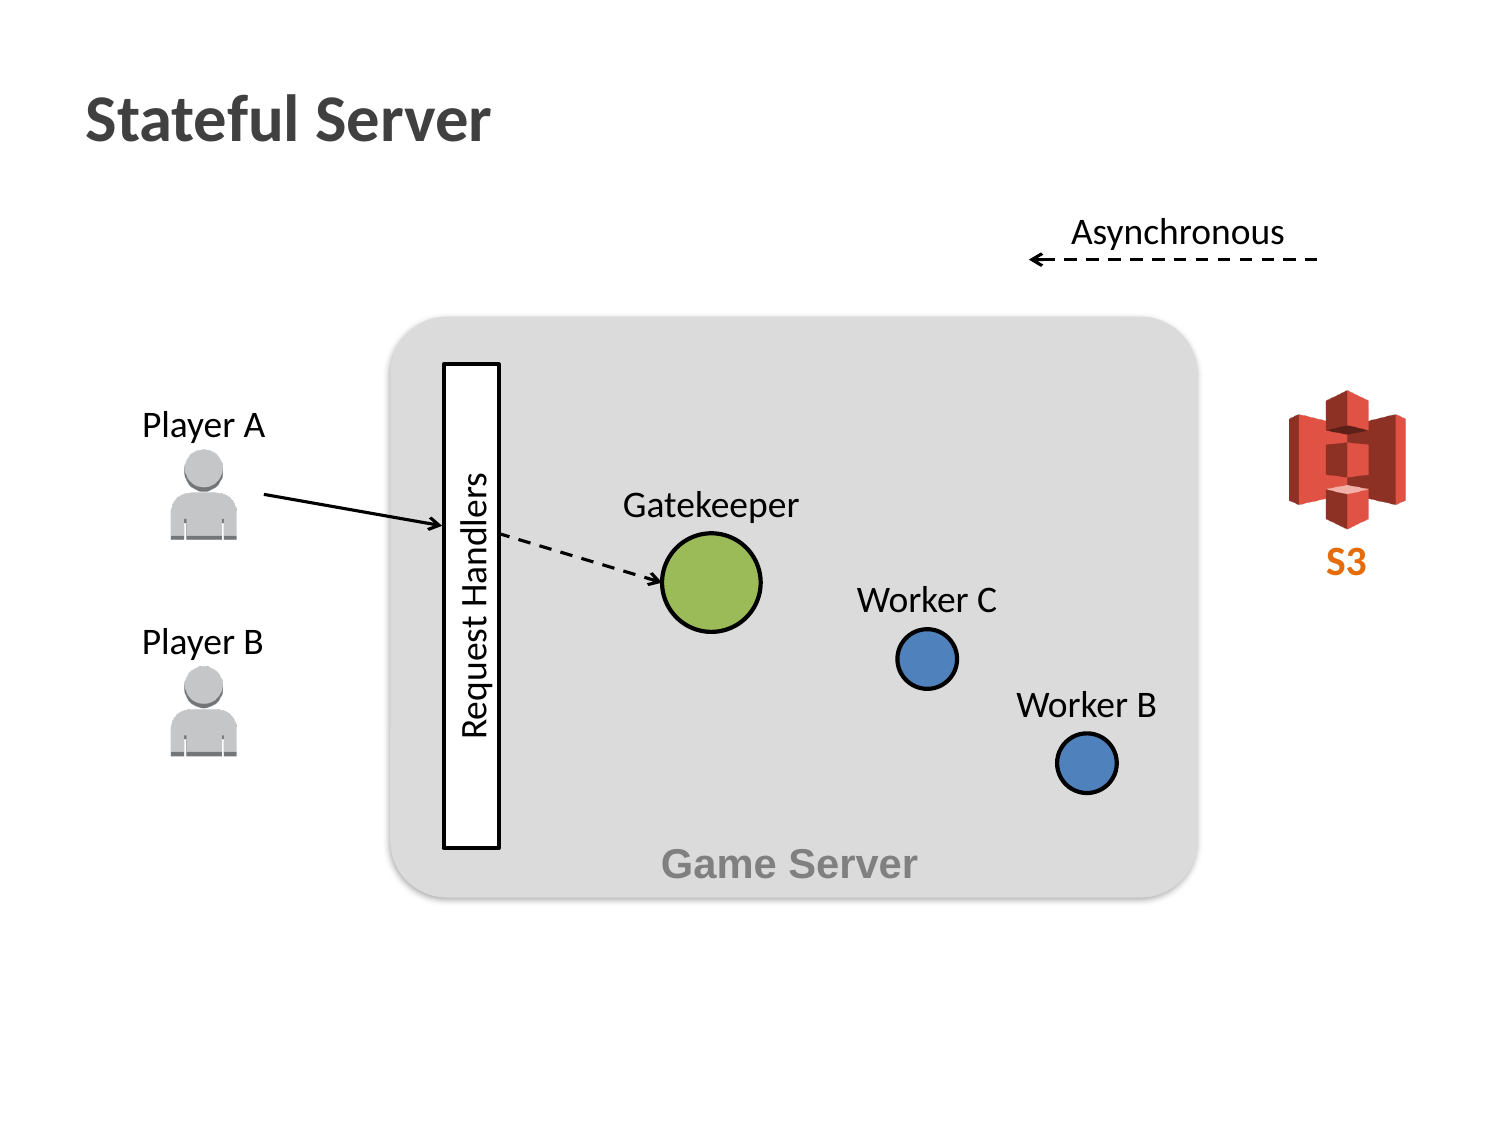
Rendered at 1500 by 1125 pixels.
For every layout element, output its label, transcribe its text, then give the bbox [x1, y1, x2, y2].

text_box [839, 567, 1015, 690]
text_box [999, 671, 1175, 794]
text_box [1028, 199, 1318, 261]
title Stateful Server [70, 67, 1421, 155]
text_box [390, 316, 1198, 898]
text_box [606, 471, 817, 633]
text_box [263, 494, 443, 527]
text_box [126, 392, 282, 555]
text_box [126, 609, 281, 772]
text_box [497, 532, 663, 583]
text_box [1274, 387, 1420, 593]
